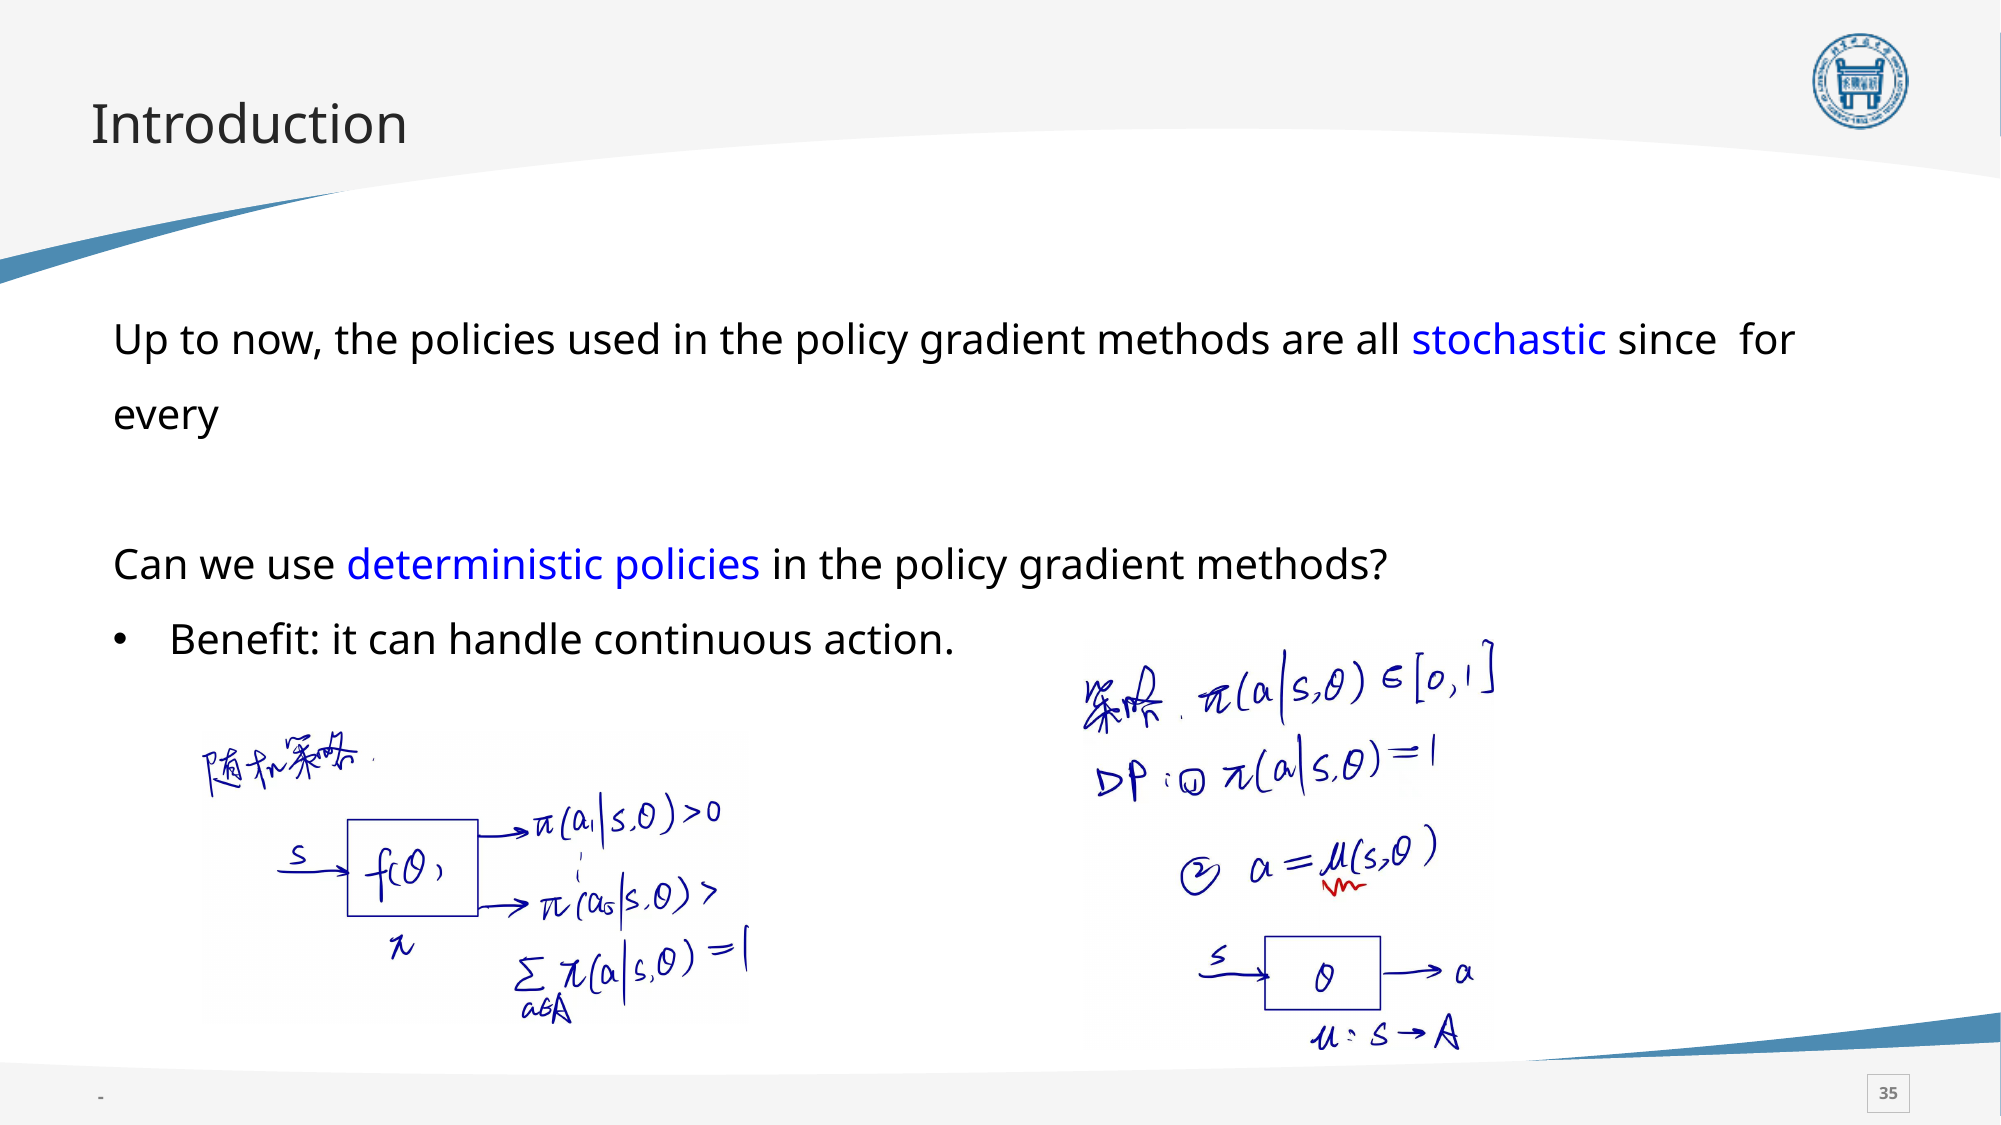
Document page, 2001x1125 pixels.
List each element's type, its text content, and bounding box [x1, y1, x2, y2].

picture [1083, 639, 1494, 1050]
picture [202, 731, 749, 1024]
title Introduction [79, 57, 824, 146]
picture [1812, 33, 1909, 130]
